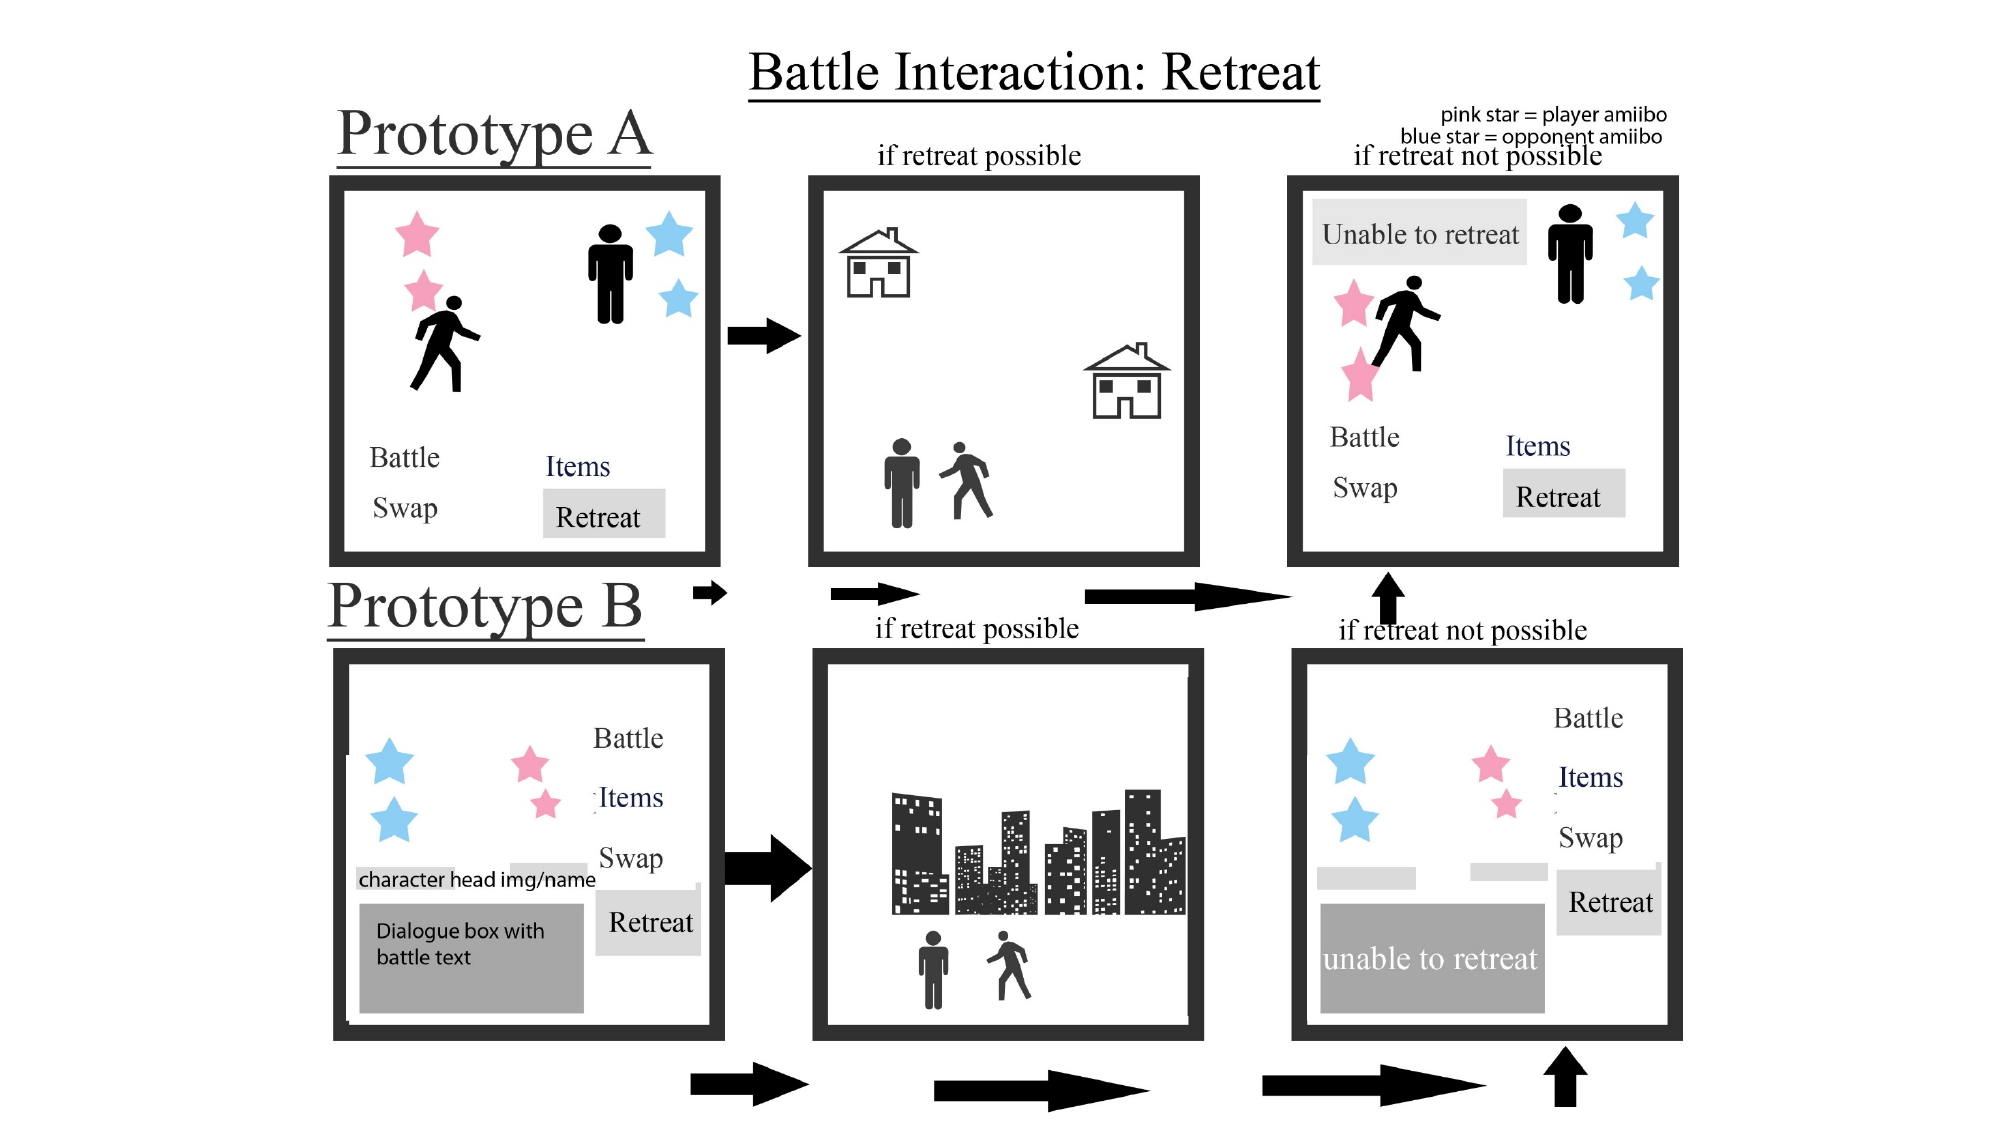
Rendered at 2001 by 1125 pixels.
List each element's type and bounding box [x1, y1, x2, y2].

picture [272, 0, 1728, 1125]
